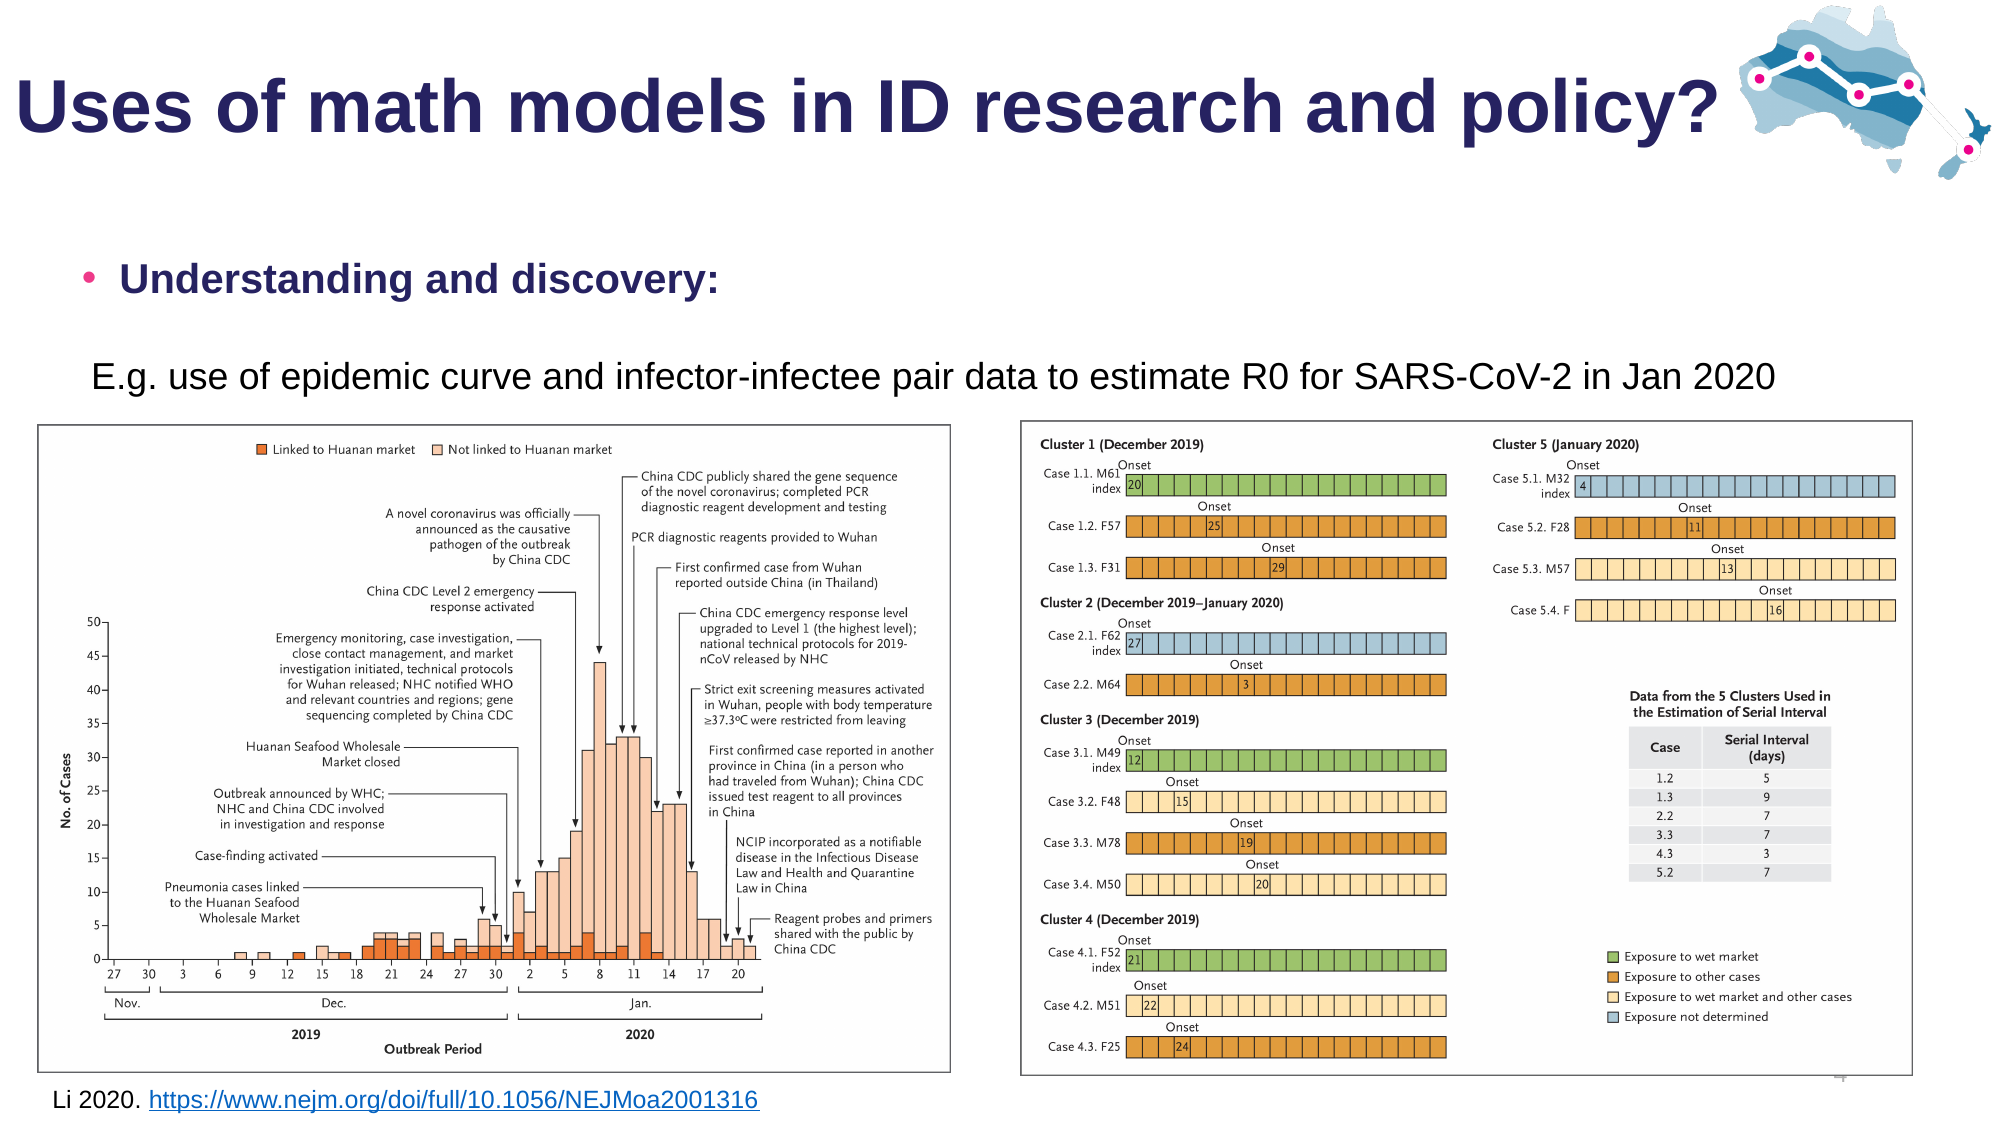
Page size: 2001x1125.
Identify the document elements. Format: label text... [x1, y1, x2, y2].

title Uses of math models in ID research and policy? [0, 0, 1787, 218]
text_box E.g. use of epidemic curve and infector-infectee pair data to estimate R0 for SARS-CoV-2 in Jan 2020 [76, 344, 1792, 405]
picture [37, 424, 951, 1073]
text_box Understanding and discovery: [66, 199, 1934, 1076]
text_box Li 2020. https://www.nejm.org/doi/full/10.1056/NEJMoa2001316 [37, 1076, 1054, 1121]
picture [1020, 420, 1913, 1076]
slide_number 4 [1412, 1076, 1863, 1103]
picture [1724, 0, 2000, 185]
